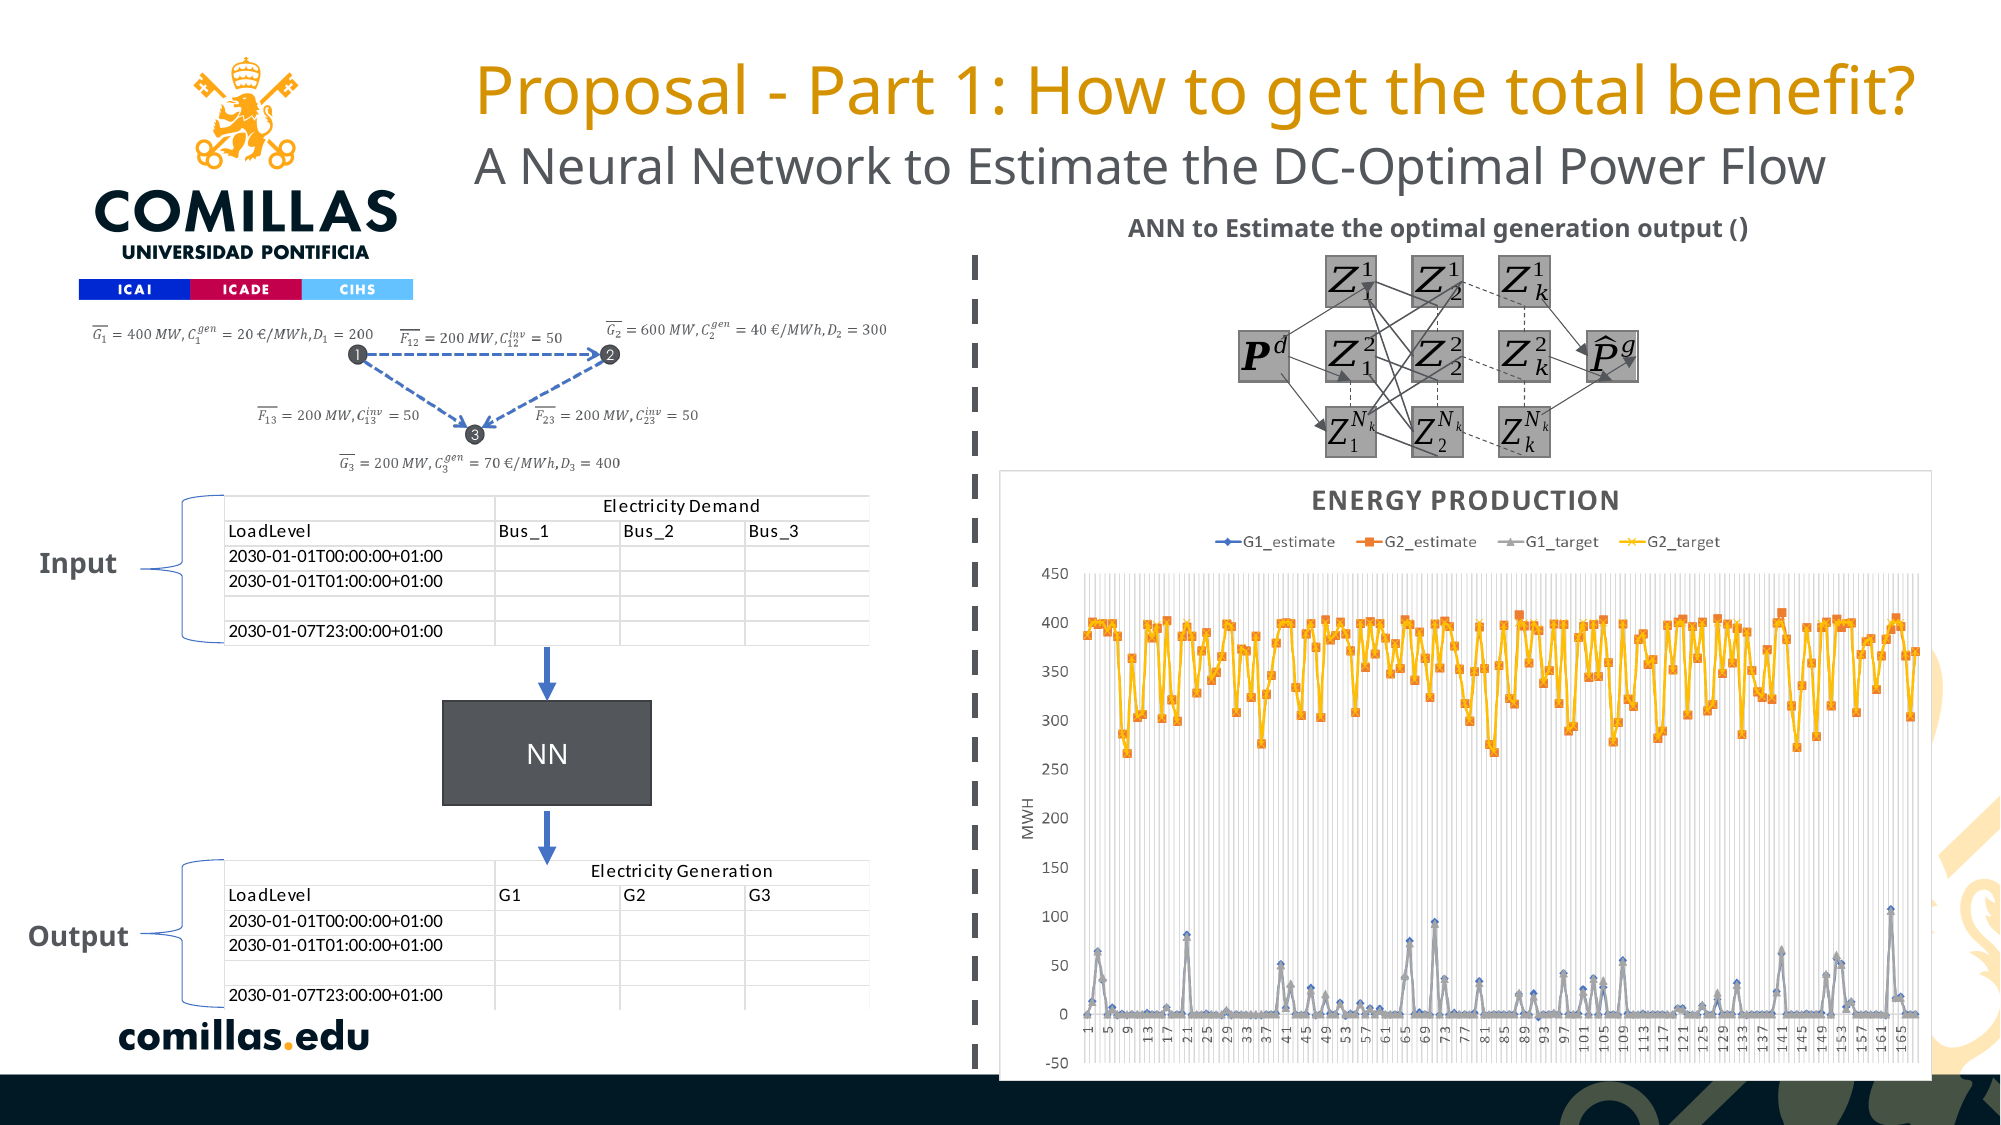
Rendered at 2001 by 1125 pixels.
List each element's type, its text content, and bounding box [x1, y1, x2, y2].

text_box [140, 859, 223, 1008]
picture [0, 0, 2001, 1125]
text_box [223, 495, 871, 647]
text_box Output [12, 910, 144, 960]
text_box Input [24, 537, 133, 587]
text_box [223, 859, 871, 1012]
title Proposal - Part 1: How to get the total benefit? [460, 50, 2000, 155]
text_box NN [442, 700, 652, 806]
text_box A Neural Network to Estimate the DC-Optimal Power Flow [460, 126, 1988, 202]
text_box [1239, 257, 1637, 457]
text_box [140, 494, 224, 644]
